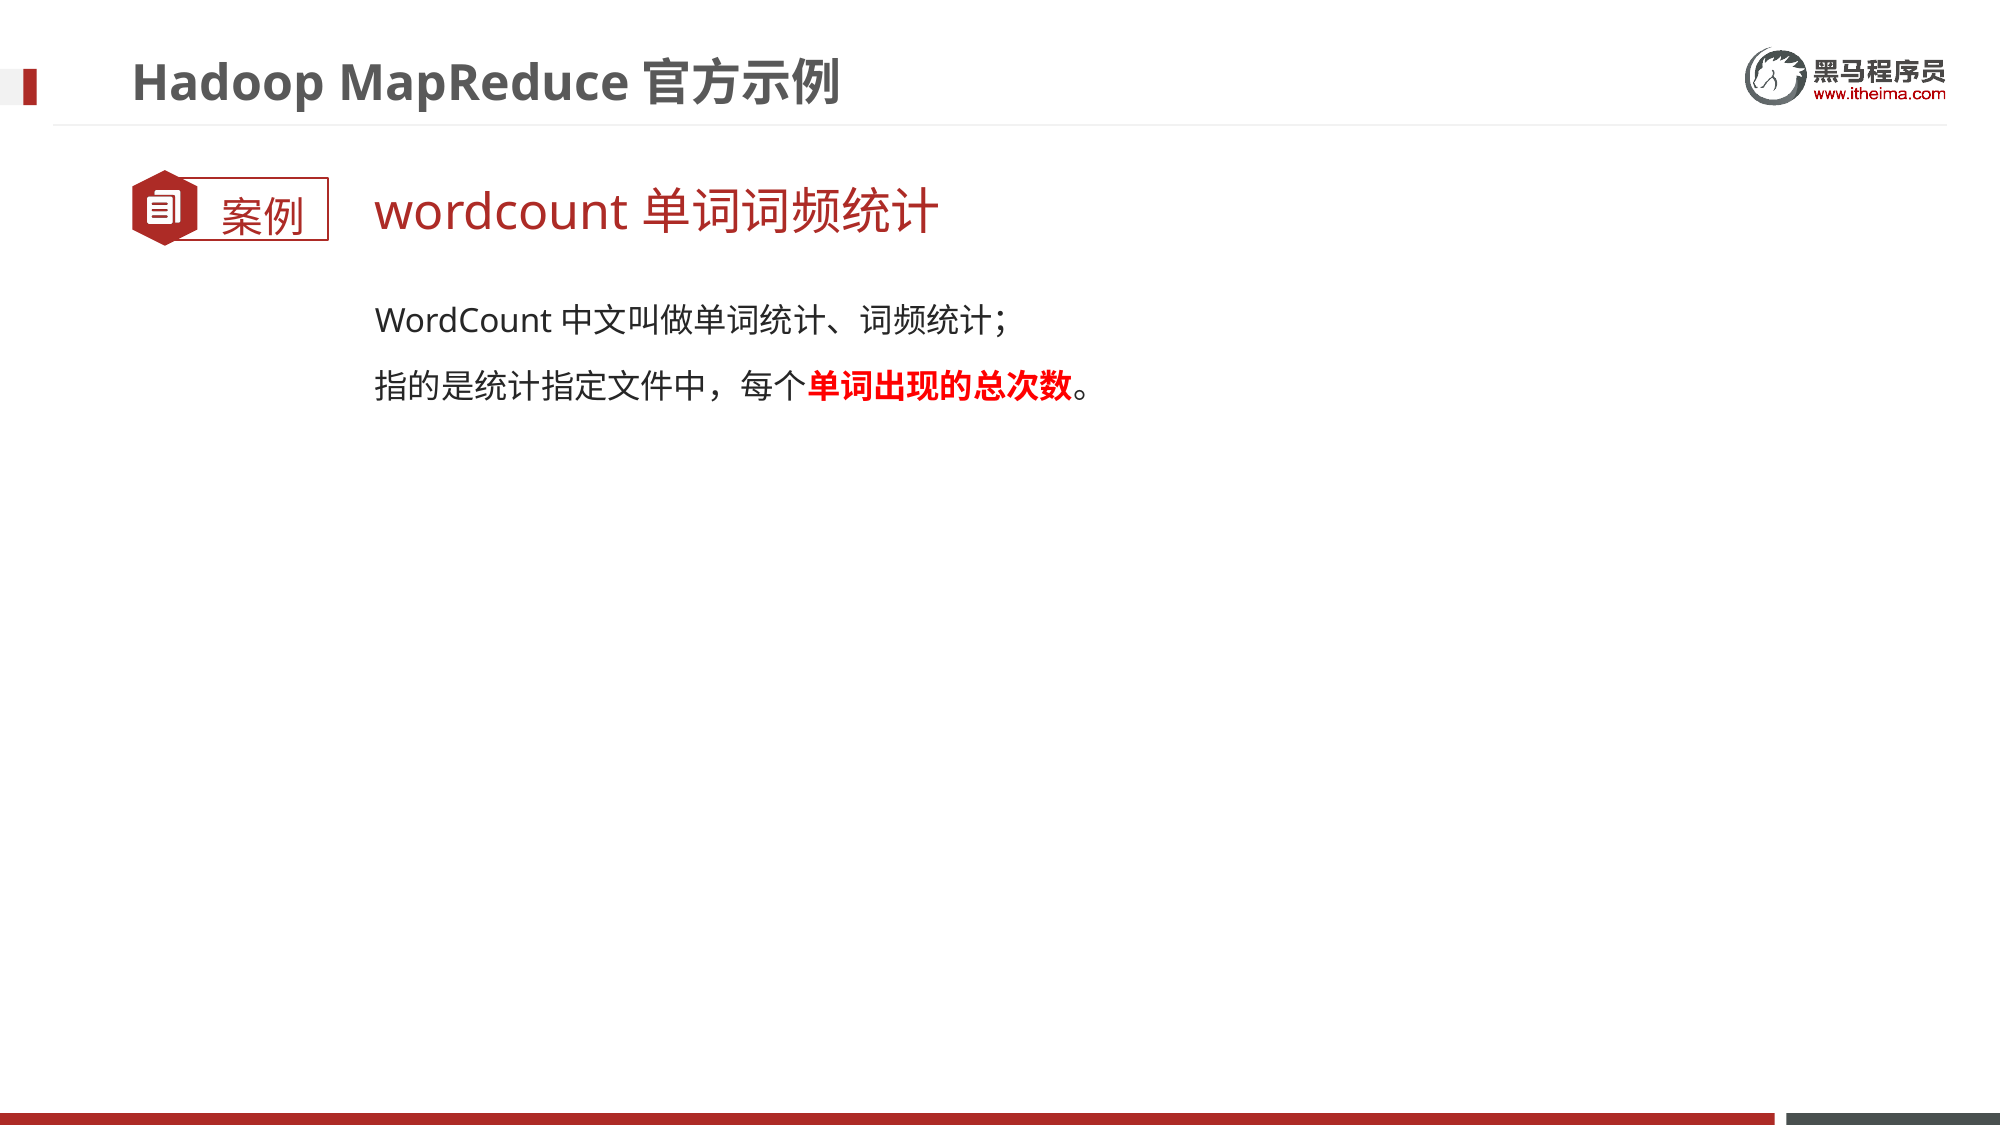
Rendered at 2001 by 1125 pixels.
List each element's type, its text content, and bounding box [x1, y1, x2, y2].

list wordcount单词词频统计 [360, 166, 1872, 252]
list WordCount中文叫做单词统计、词频统计； 指的是统计指定文件中，每个单词出现的总次数。 [360, 271, 1872, 964]
picture [1744, 46, 1946, 106]
title Hadoop MapReduce官方示例 [116, 38, 1556, 124]
picture [147, 190, 181, 224]
